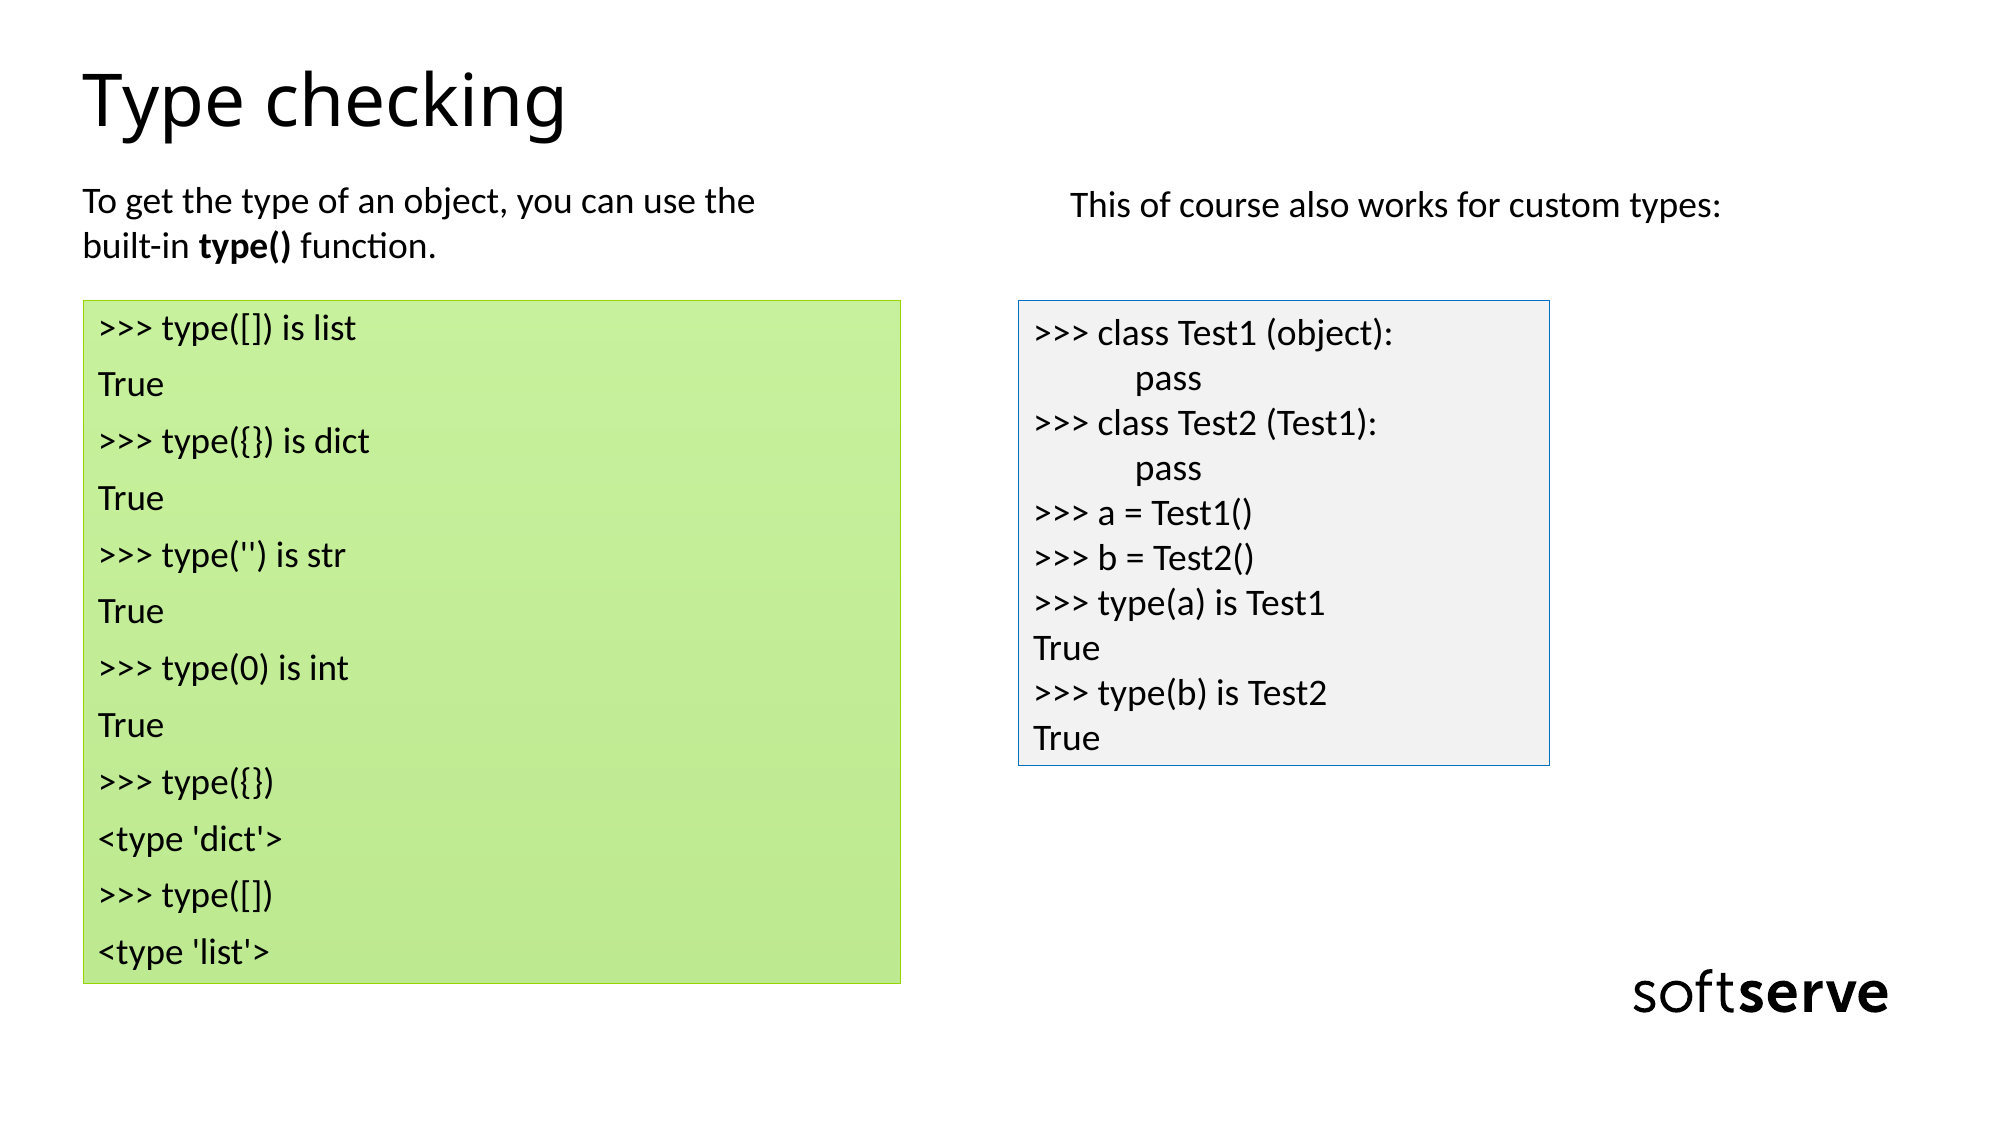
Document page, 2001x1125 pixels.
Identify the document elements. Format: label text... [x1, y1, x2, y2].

text_box This of course also works for custom types: [1055, 172, 1738, 233]
list >>> type([]) is list True >>> type({}) is dict True >>> type('') is str True >>> type(0) is int True >>> type({}) <type 'dict'> >>> type([]) <type 'list'> [83, 300, 901, 984]
text_box To get the type of an object, you can use the built-in type() function. [67, 168, 851, 274]
text_box >>> class Test1 (object): pass >>> class Test2 (Test1): pass >>> a = Test1() >>> b = Test2() >>> type(a) is Test1 True >>> type(b) is Test2 True [1018, 300, 1550, 766]
title Type checking [68, 56, 852, 143]
